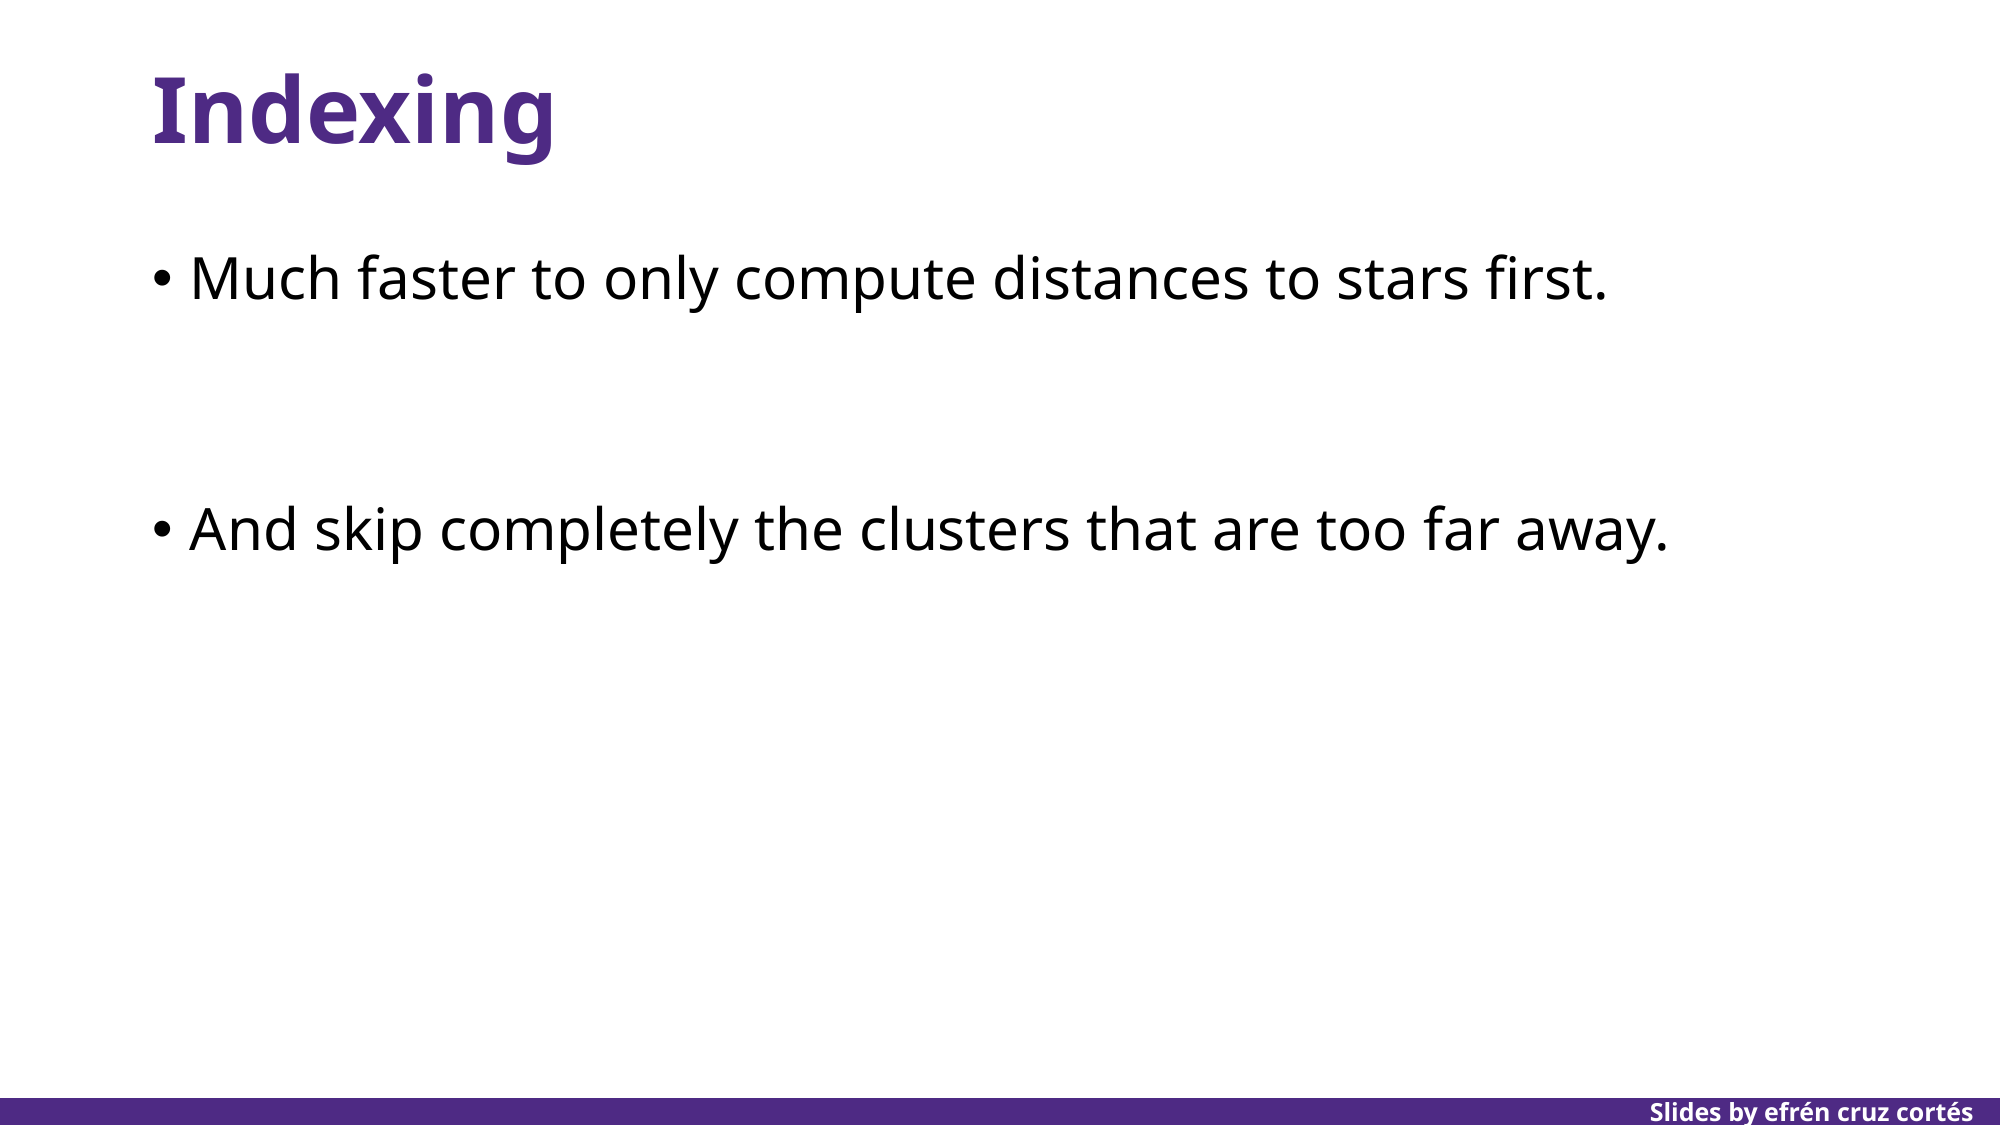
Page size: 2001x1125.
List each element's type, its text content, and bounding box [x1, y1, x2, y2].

title Indexing [137, 39, 1863, 188]
list Much faster to only compute distances to stars first. And skip completely the clusters that are too far away. [137, 241, 1863, 1014]
